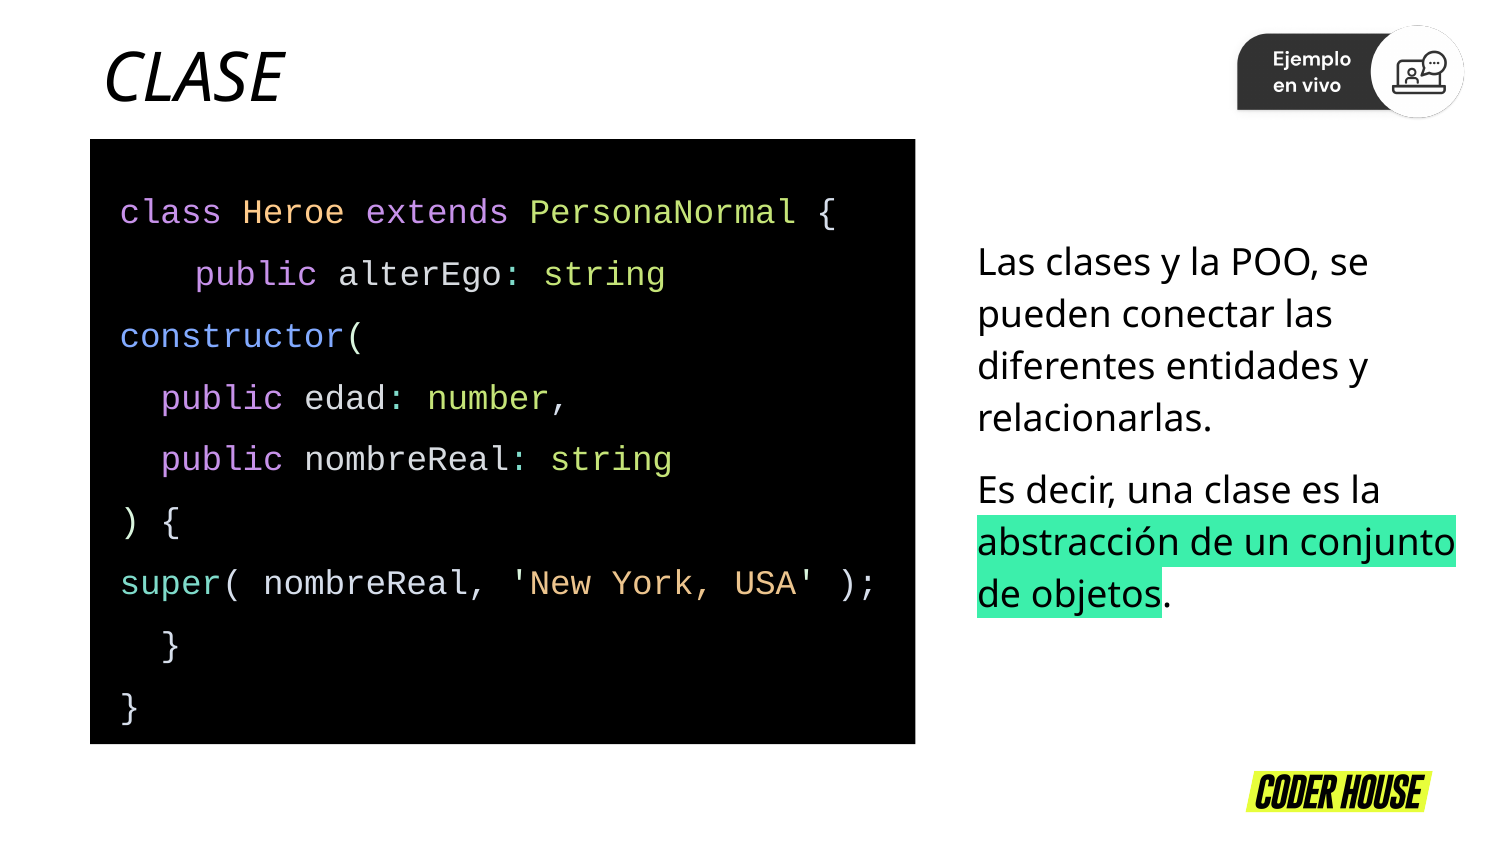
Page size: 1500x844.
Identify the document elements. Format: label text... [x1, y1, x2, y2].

text_box CLASE [86, 18, 374, 129]
text_box Las clases y la POO, se pueden conectar las diferentes entidades y relacionarlas. Es decir, una clase es la abstracción de un conjunto de objetos. [962, 216, 1472, 630]
picture [1241, 764, 1437, 819]
picture [1216, 18, 1485, 125]
text_box class Heroe extends PersonaNormal { public alterEgo: string constructor( public edad: number, public nombreReal: string ) { super( nombreReal, 'New York, USA' ); } } [90, 139, 916, 745]
